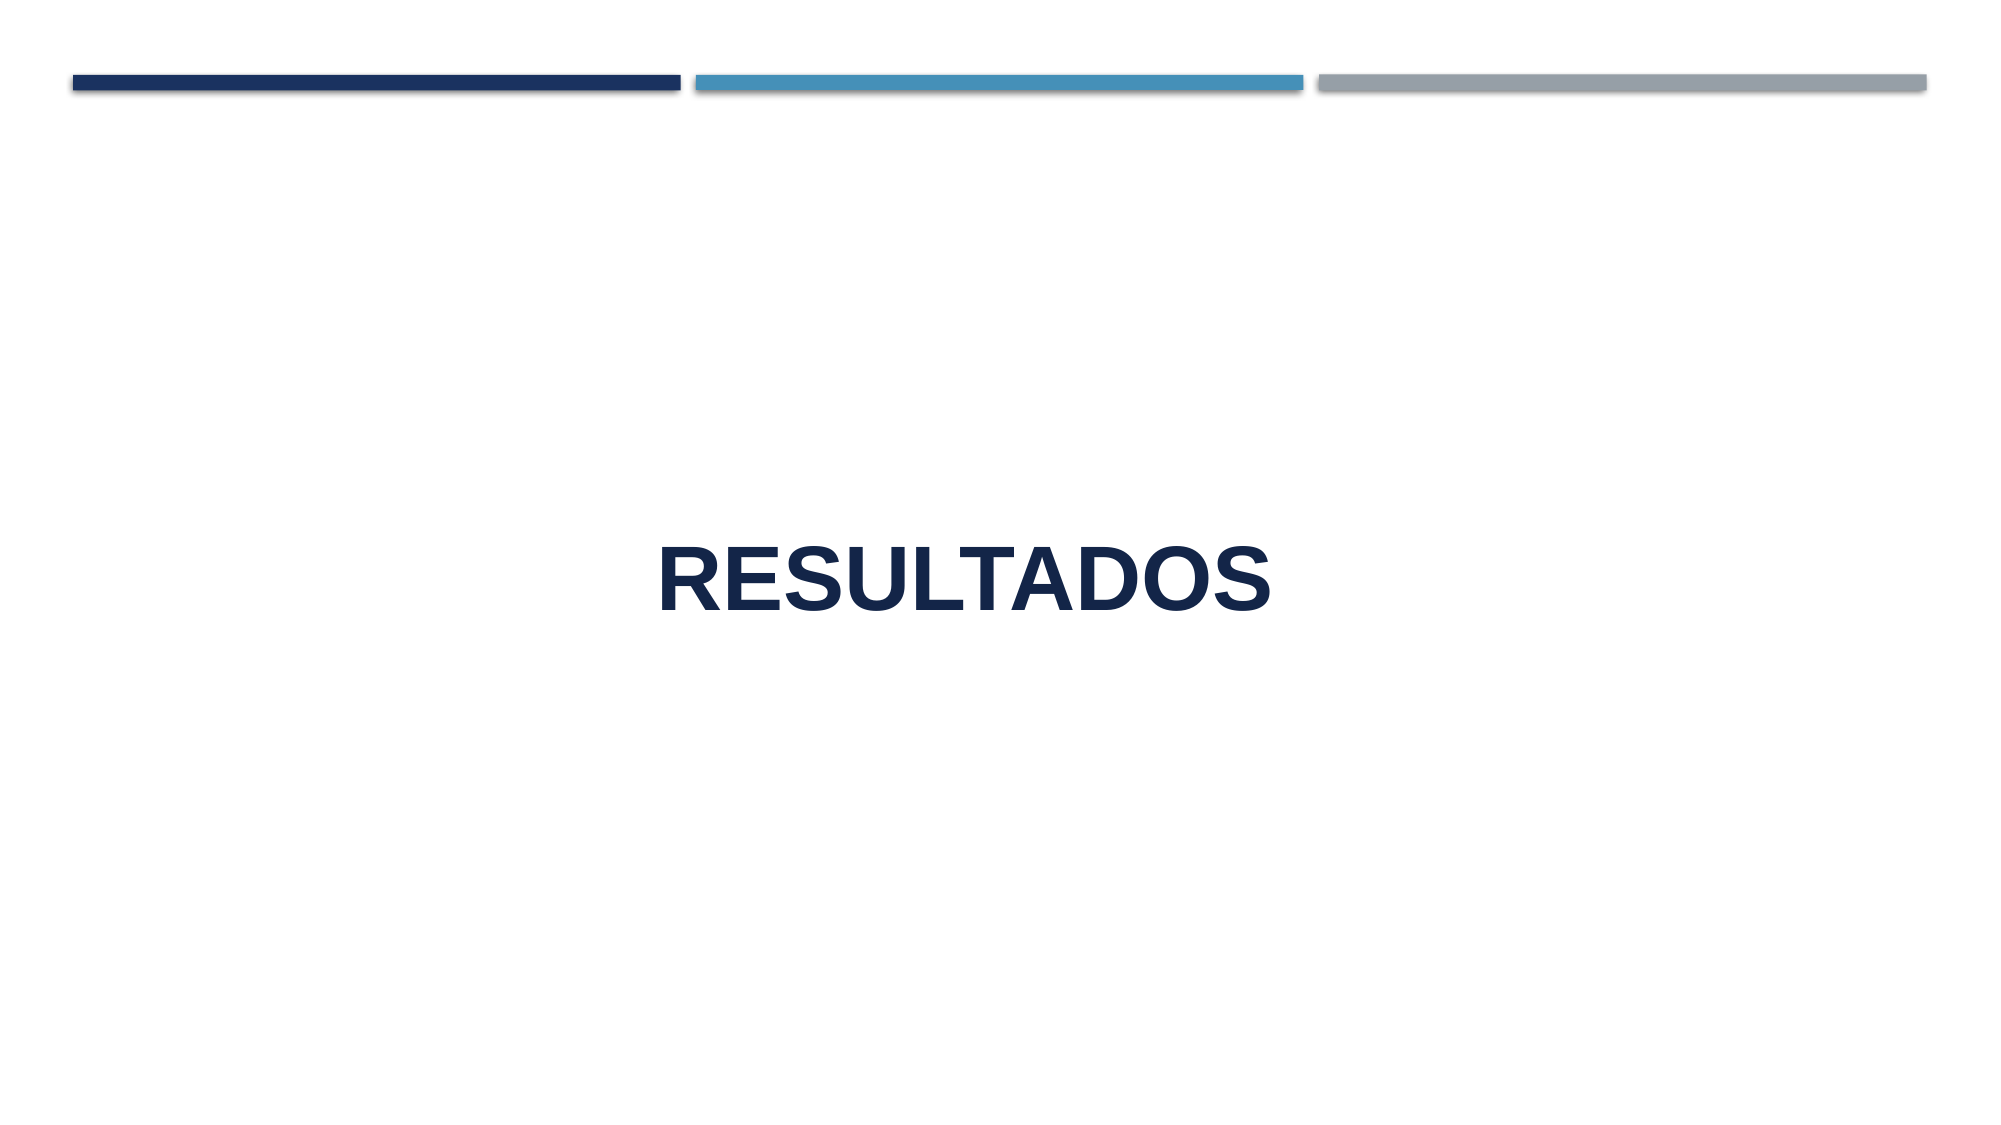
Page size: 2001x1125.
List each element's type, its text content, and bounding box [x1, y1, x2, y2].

text_box resultados [310, 511, 1620, 614]
